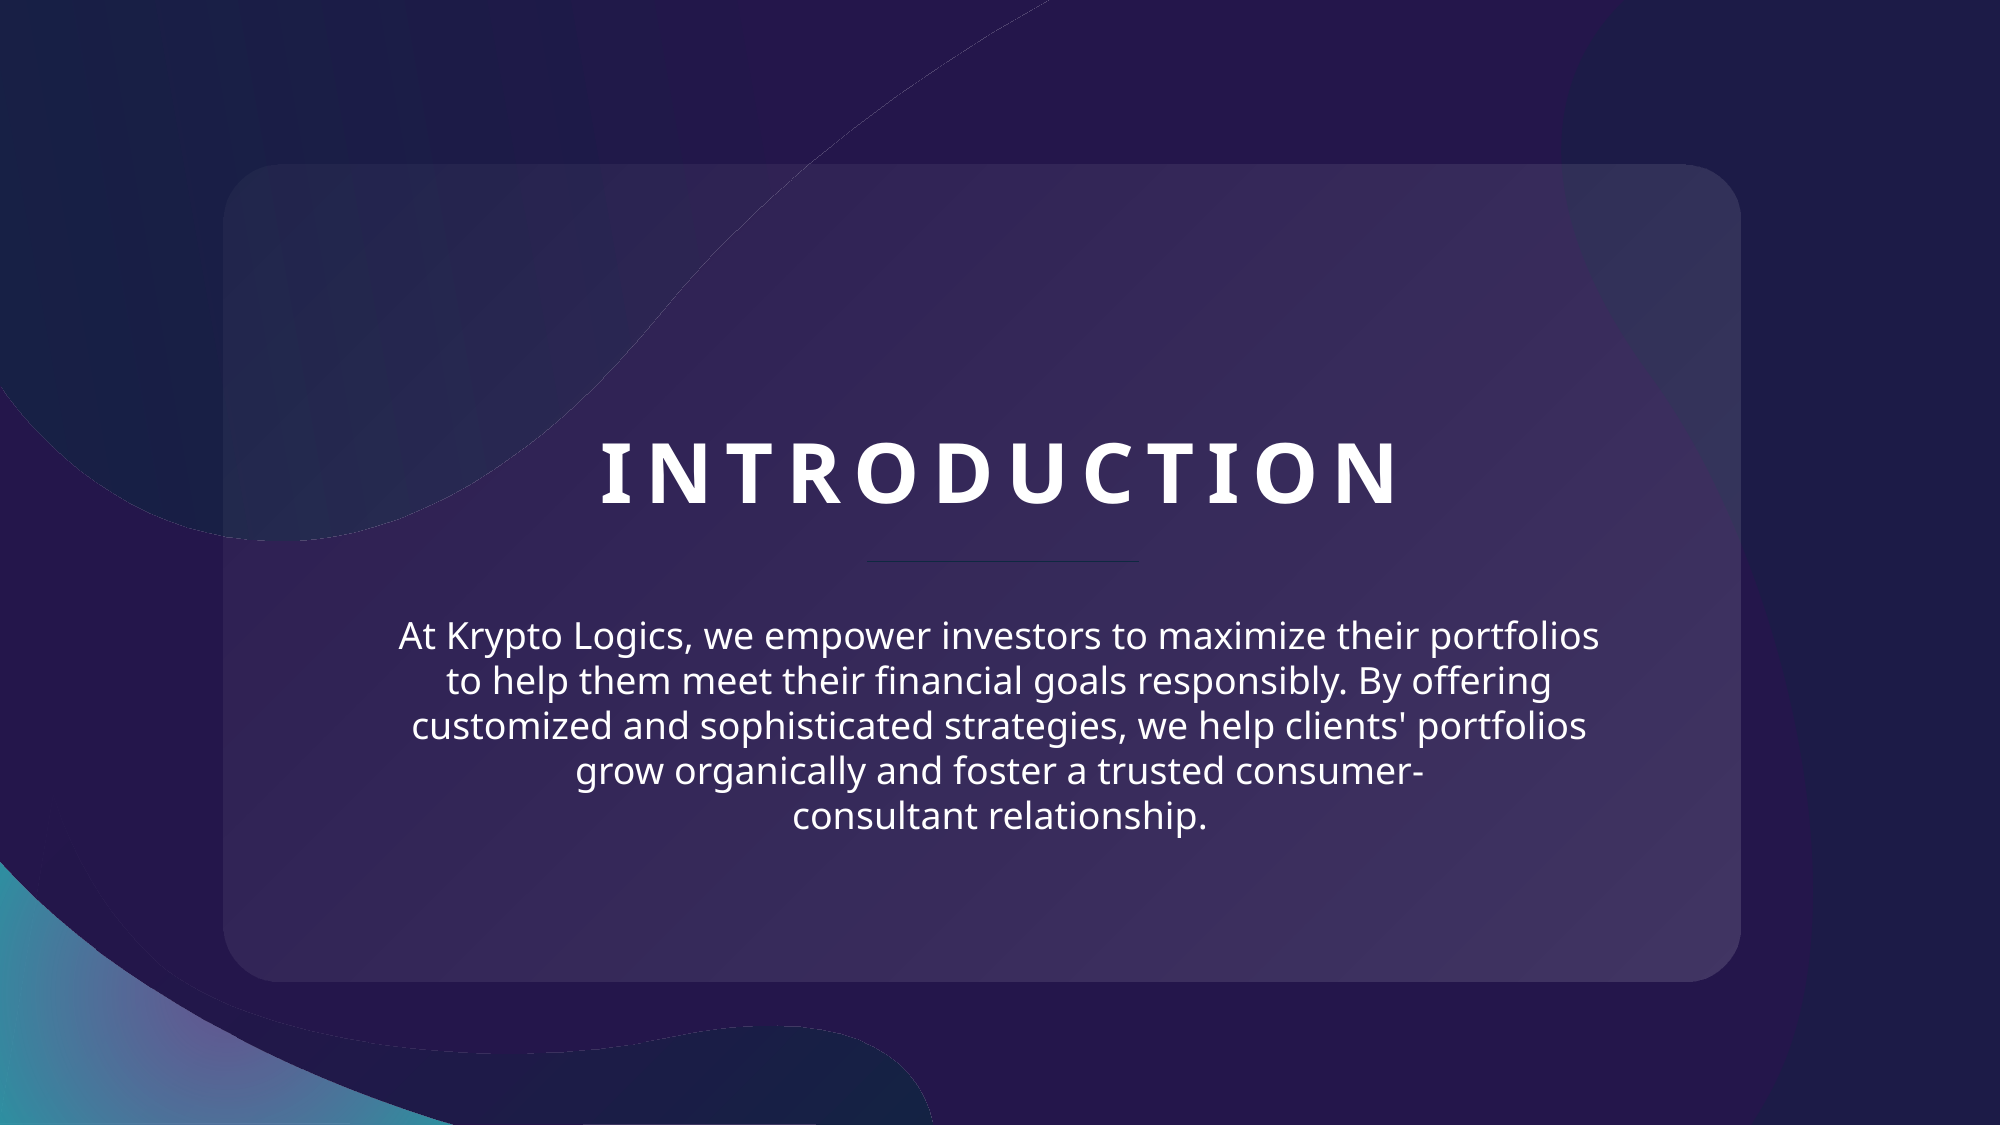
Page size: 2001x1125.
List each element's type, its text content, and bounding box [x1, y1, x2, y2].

subtitle At Krypto Logics, we empower investors to maximize their portfolios to help them meet their financial goals responsibly. By offering customized and sophisticated strategies, we help clients' portfolios grow organically and foster a trusted consumer-consultant relationship. [365, 604, 1635, 791]
title INTRODUCTION [365, 353, 1635, 530]
